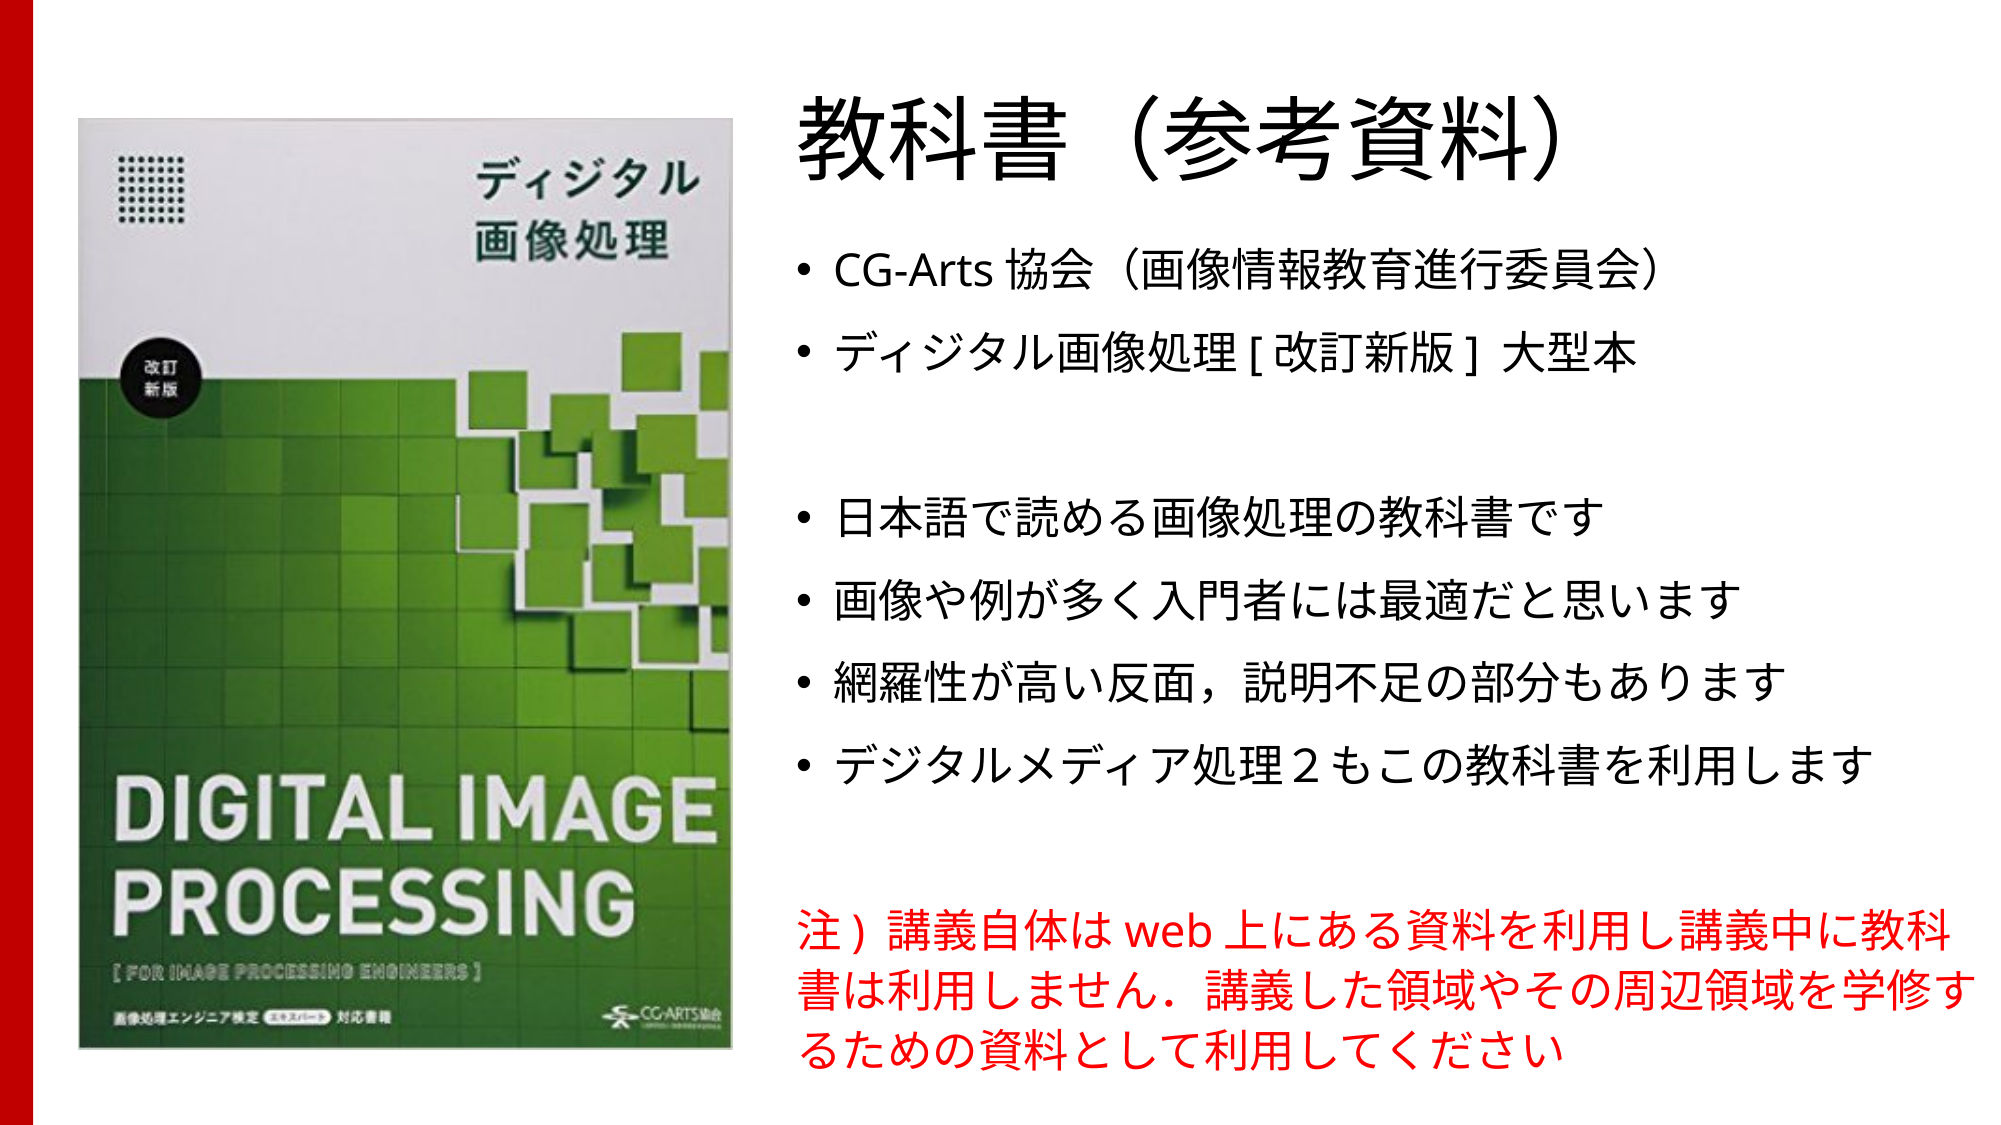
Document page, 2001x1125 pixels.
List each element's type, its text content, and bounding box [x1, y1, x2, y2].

title 教科書（参考資料） [781, 83, 1936, 205]
list CG-Arts協会（画像情報教育進行委員会） ディジタル画像処理[改訂新版] 大型本 日本語で読める画像処理の教科書です 画像や例が多く入門者には最適だと思います 網羅性が高い反面，説明不足の部分もあります デジタルメディア処理２もこの教科書を利用します 注) 講義自体はweb上にある資料を利用し講義中に教科書は利用しません．講義した領域やその周辺領域を学修するための資料として利用してください [781, 228, 2000, 1089]
picture [78, 118, 733, 1050]
